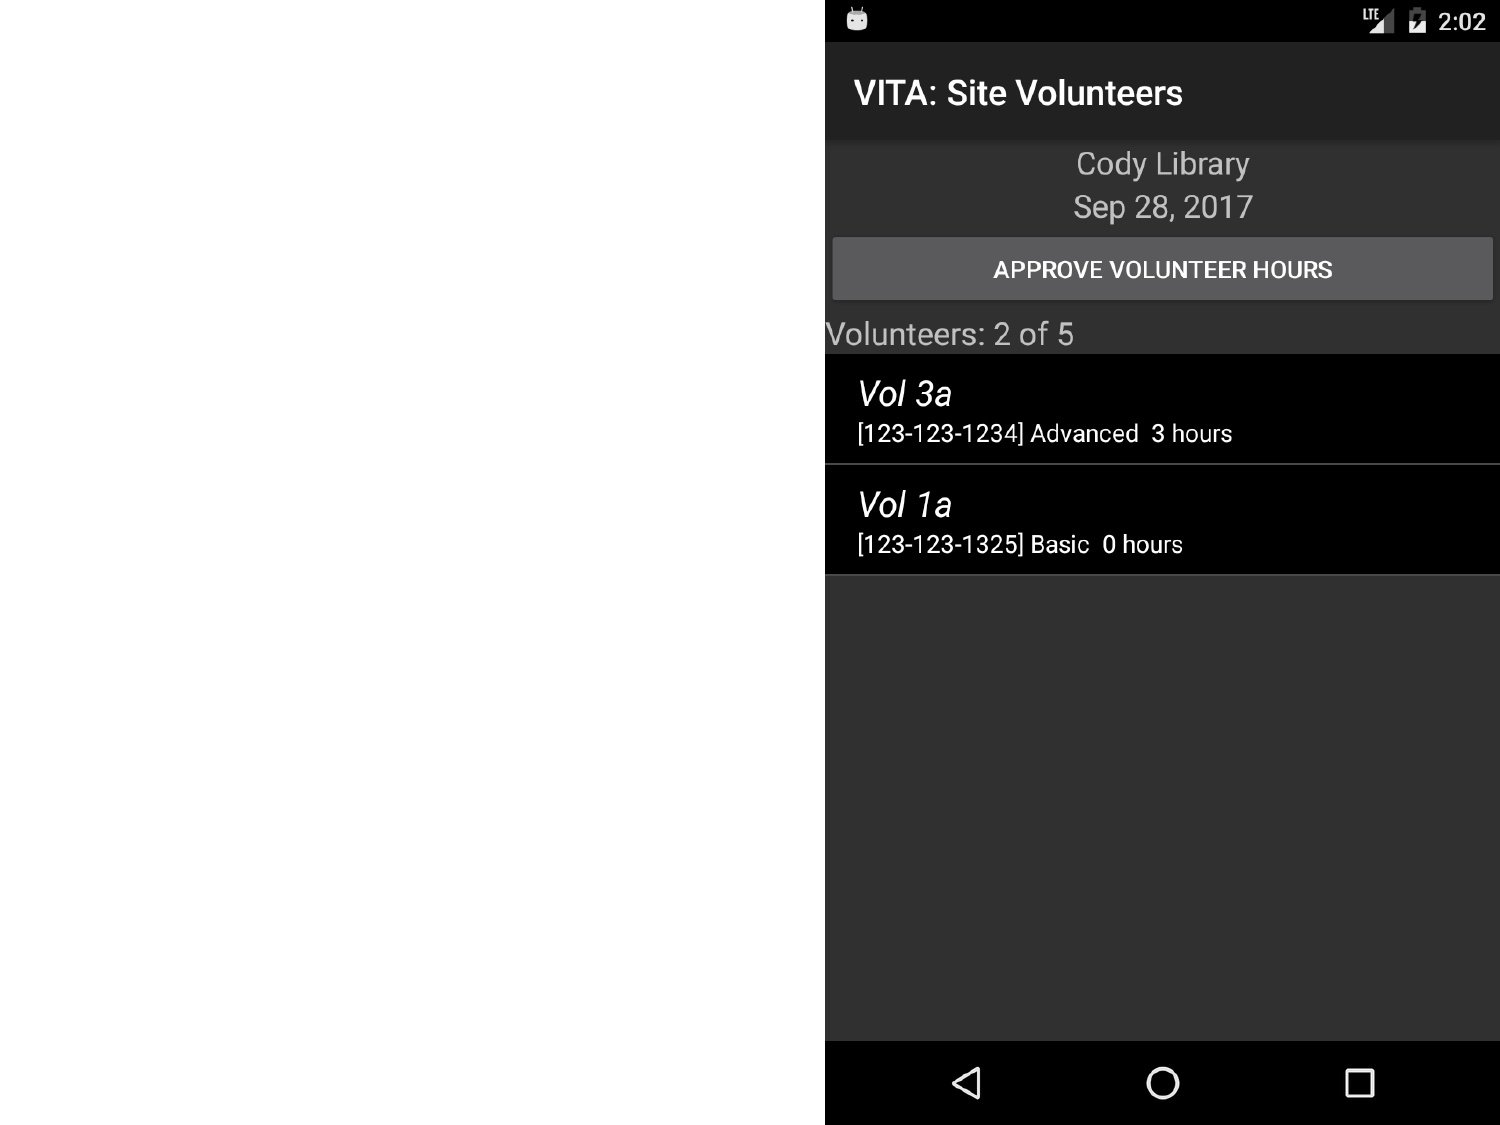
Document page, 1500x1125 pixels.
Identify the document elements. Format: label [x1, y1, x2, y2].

picture [824, 0, 1500, 1125]
